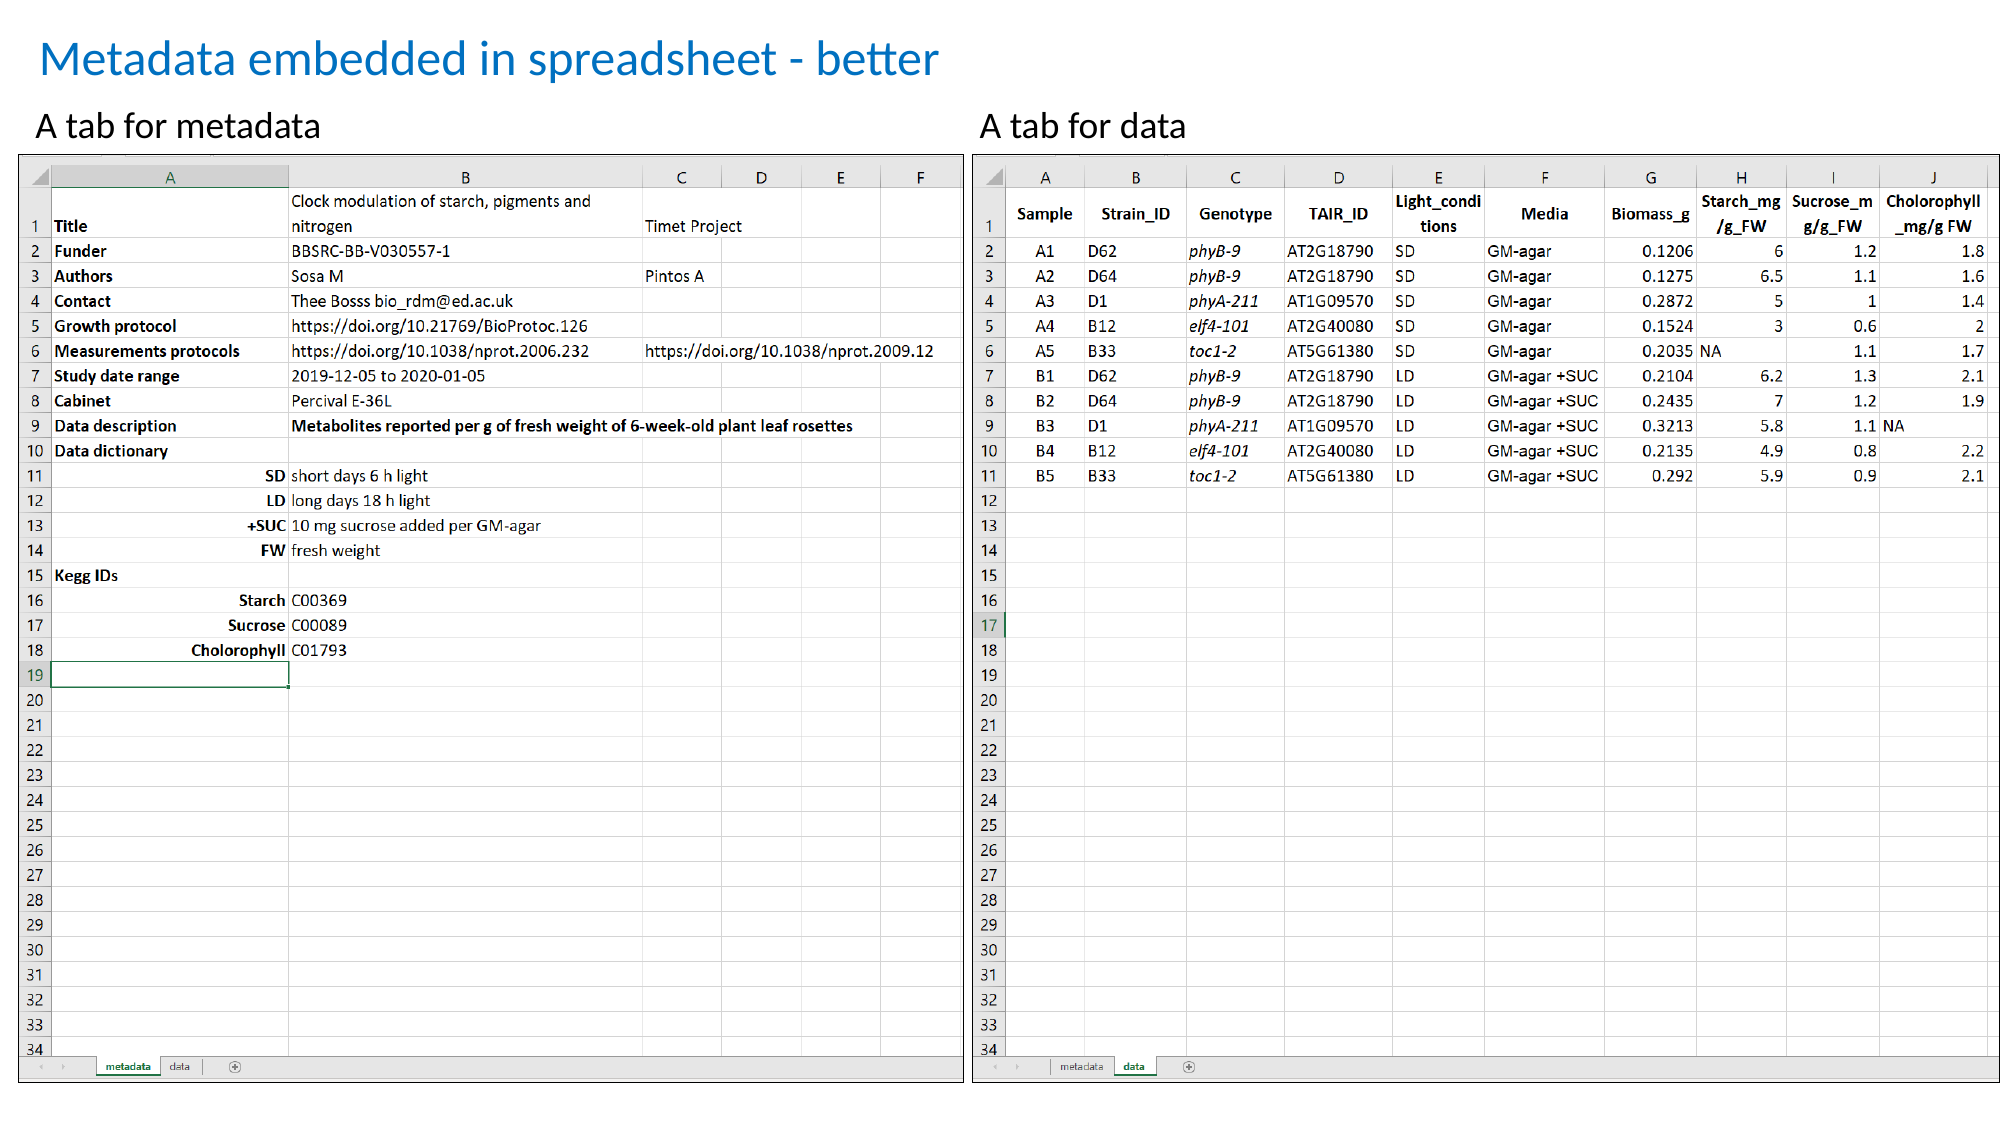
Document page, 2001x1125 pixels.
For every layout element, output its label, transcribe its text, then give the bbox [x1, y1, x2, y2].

picture [18, 154, 964, 1083]
picture [972, 154, 2000, 1083]
text_box Metadata embedded in spreadsheet - better [24, 17, 1104, 93]
text_box A tab for data [964, 93, 1203, 154]
text_box A tab for metadata [20, 93, 337, 154]
